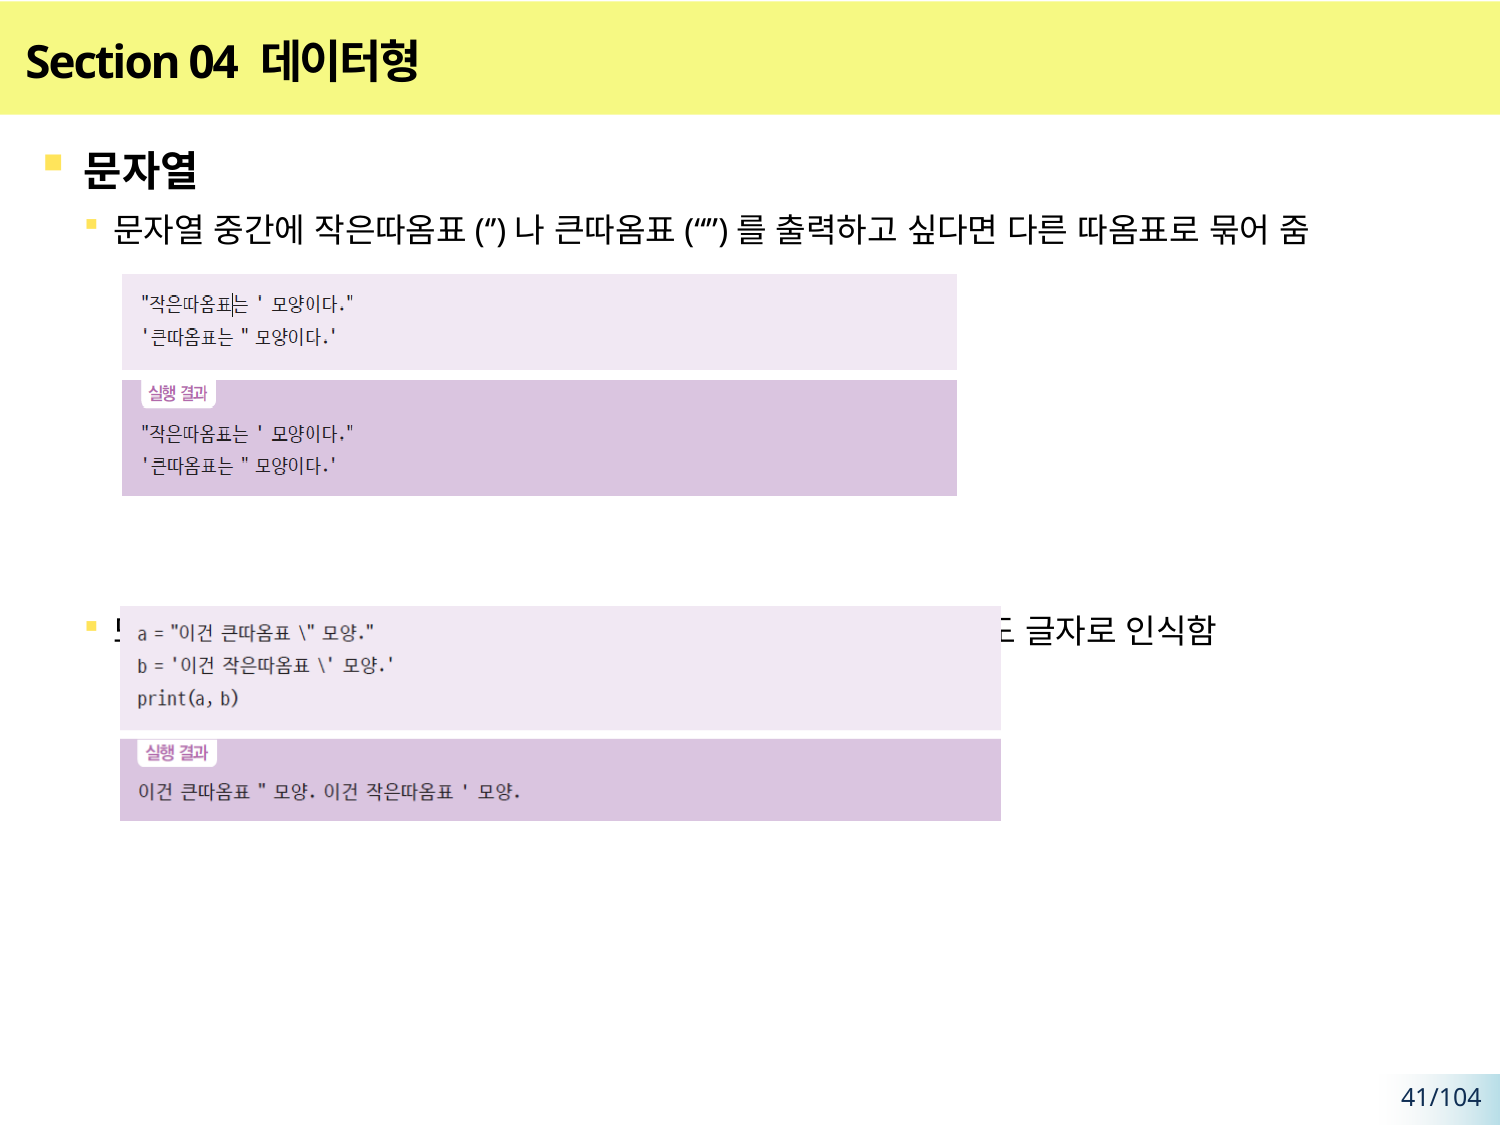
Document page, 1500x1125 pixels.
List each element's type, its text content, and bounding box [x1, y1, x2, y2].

title Section 04 데이터형 [10, 21, 1288, 99]
picture [122, 274, 957, 497]
list 문자열 문자열 중간에 작은따옴표(‘’)나 큰따옴표(“”)를 출력하고 싶다면 다른 따옴표로 묶어 줌 또는 역슬래시(\) 뒤에 큰따옴표(“”)나 작은따옴표(‘’)를 사용해도 글자로 인식함 [10, 126, 1481, 1057]
picture [120, 606, 1002, 822]
